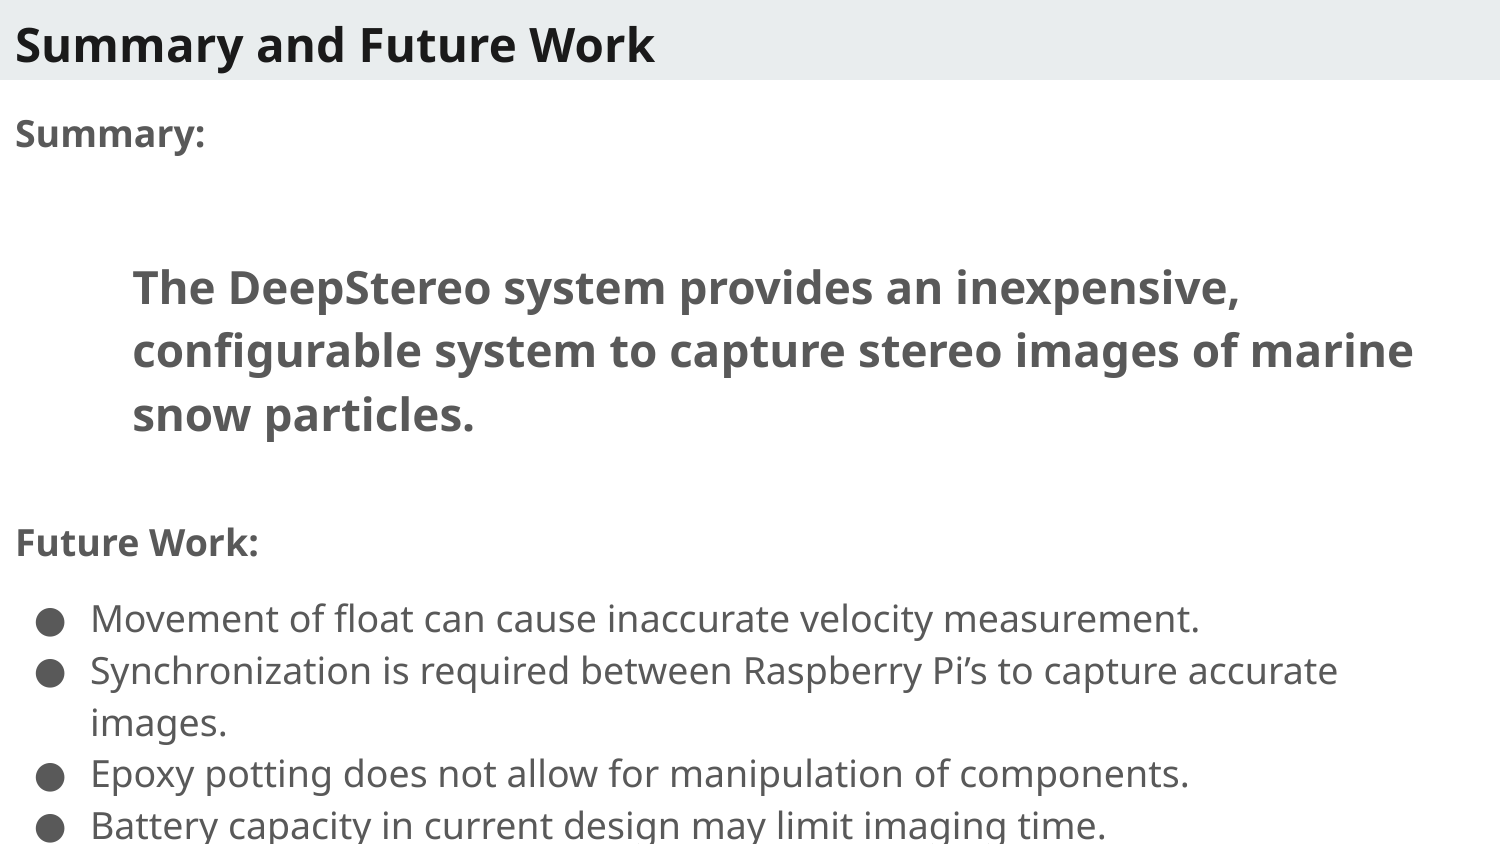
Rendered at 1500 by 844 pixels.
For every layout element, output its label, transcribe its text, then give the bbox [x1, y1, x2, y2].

list Summary: [0, 87, 1500, 496]
title Summary and Future Work [0, 0, 1262, 87]
list The DeepStereo system provides an inexpensive, configurable system to capture stereo images of marine snow particles. [117, 235, 1473, 608]
list Future Work: Movement of float can cause inaccurate velocity measurement. Synchronization is required between Raspberry Pi’s to capture accurate images. Epoxy potting does not allow for manipulation of components. Battery capacity in current design may limit imaging time. [0, 496, 1500, 844]
